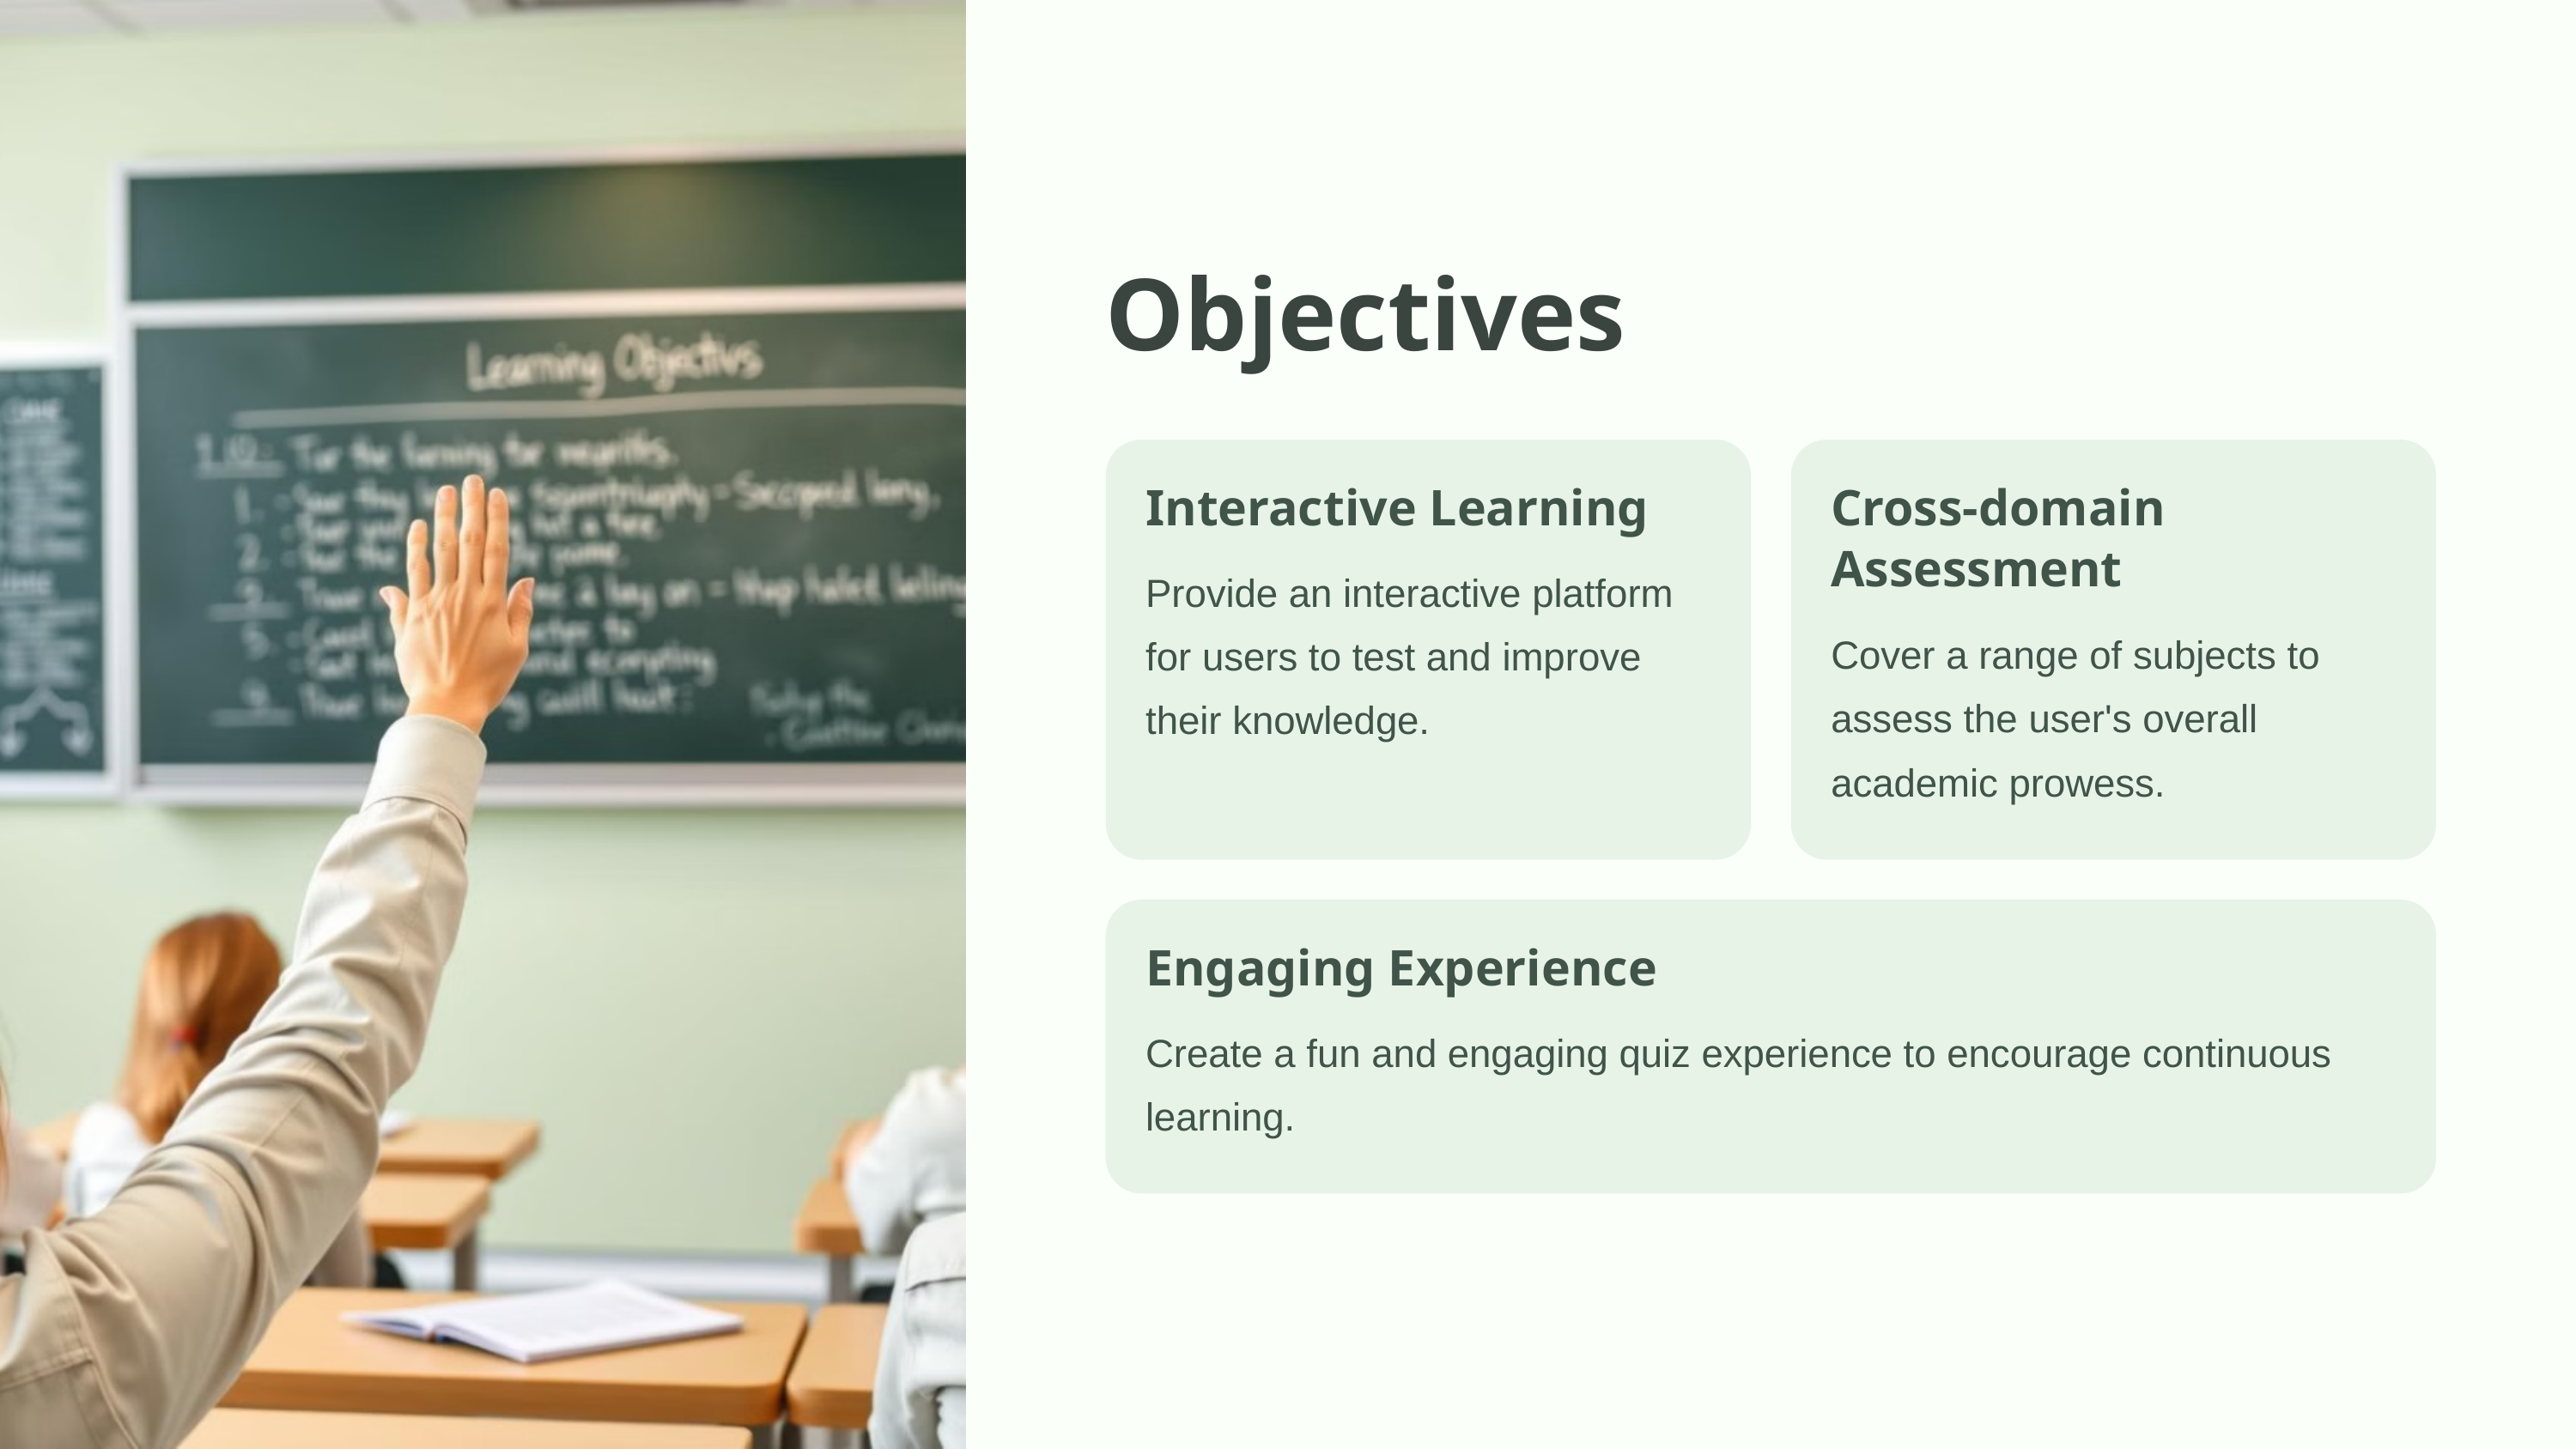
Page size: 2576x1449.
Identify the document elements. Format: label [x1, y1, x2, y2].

text_box [1105, 899, 2437, 1194]
text_box [1790, 439, 2437, 860]
text_box [0, 0, 2576, 1449]
text_box [1105, 439, 1752, 860]
